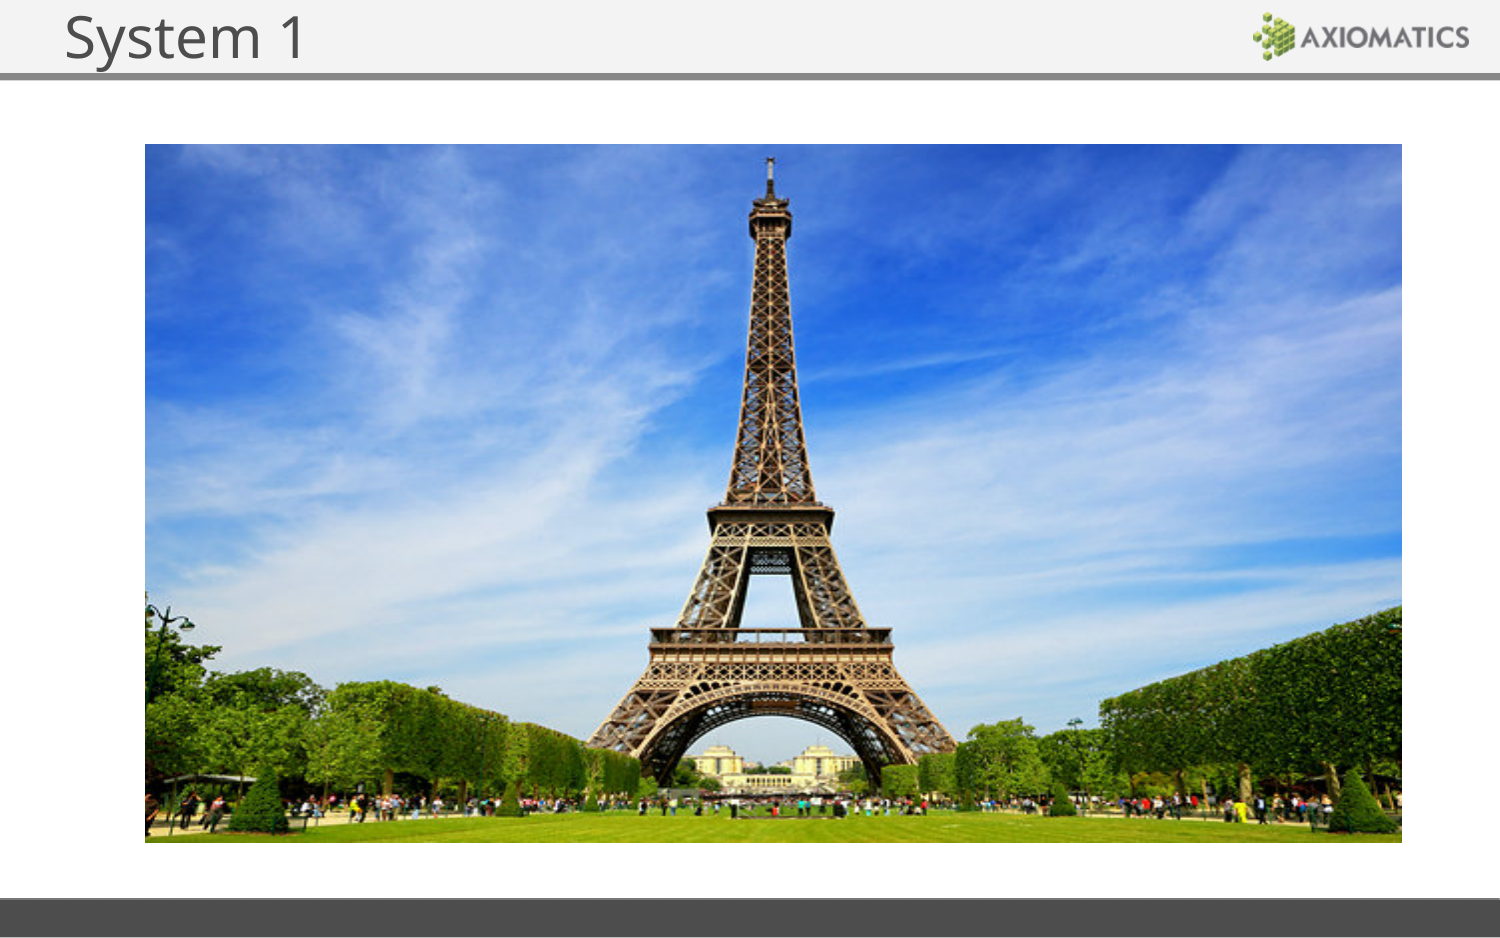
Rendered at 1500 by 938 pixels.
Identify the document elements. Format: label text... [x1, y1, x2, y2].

picture [1436, 12, 1469, 61]
picture [144, 144, 1402, 843]
title System 1 [64, 0, 1436, 95]
